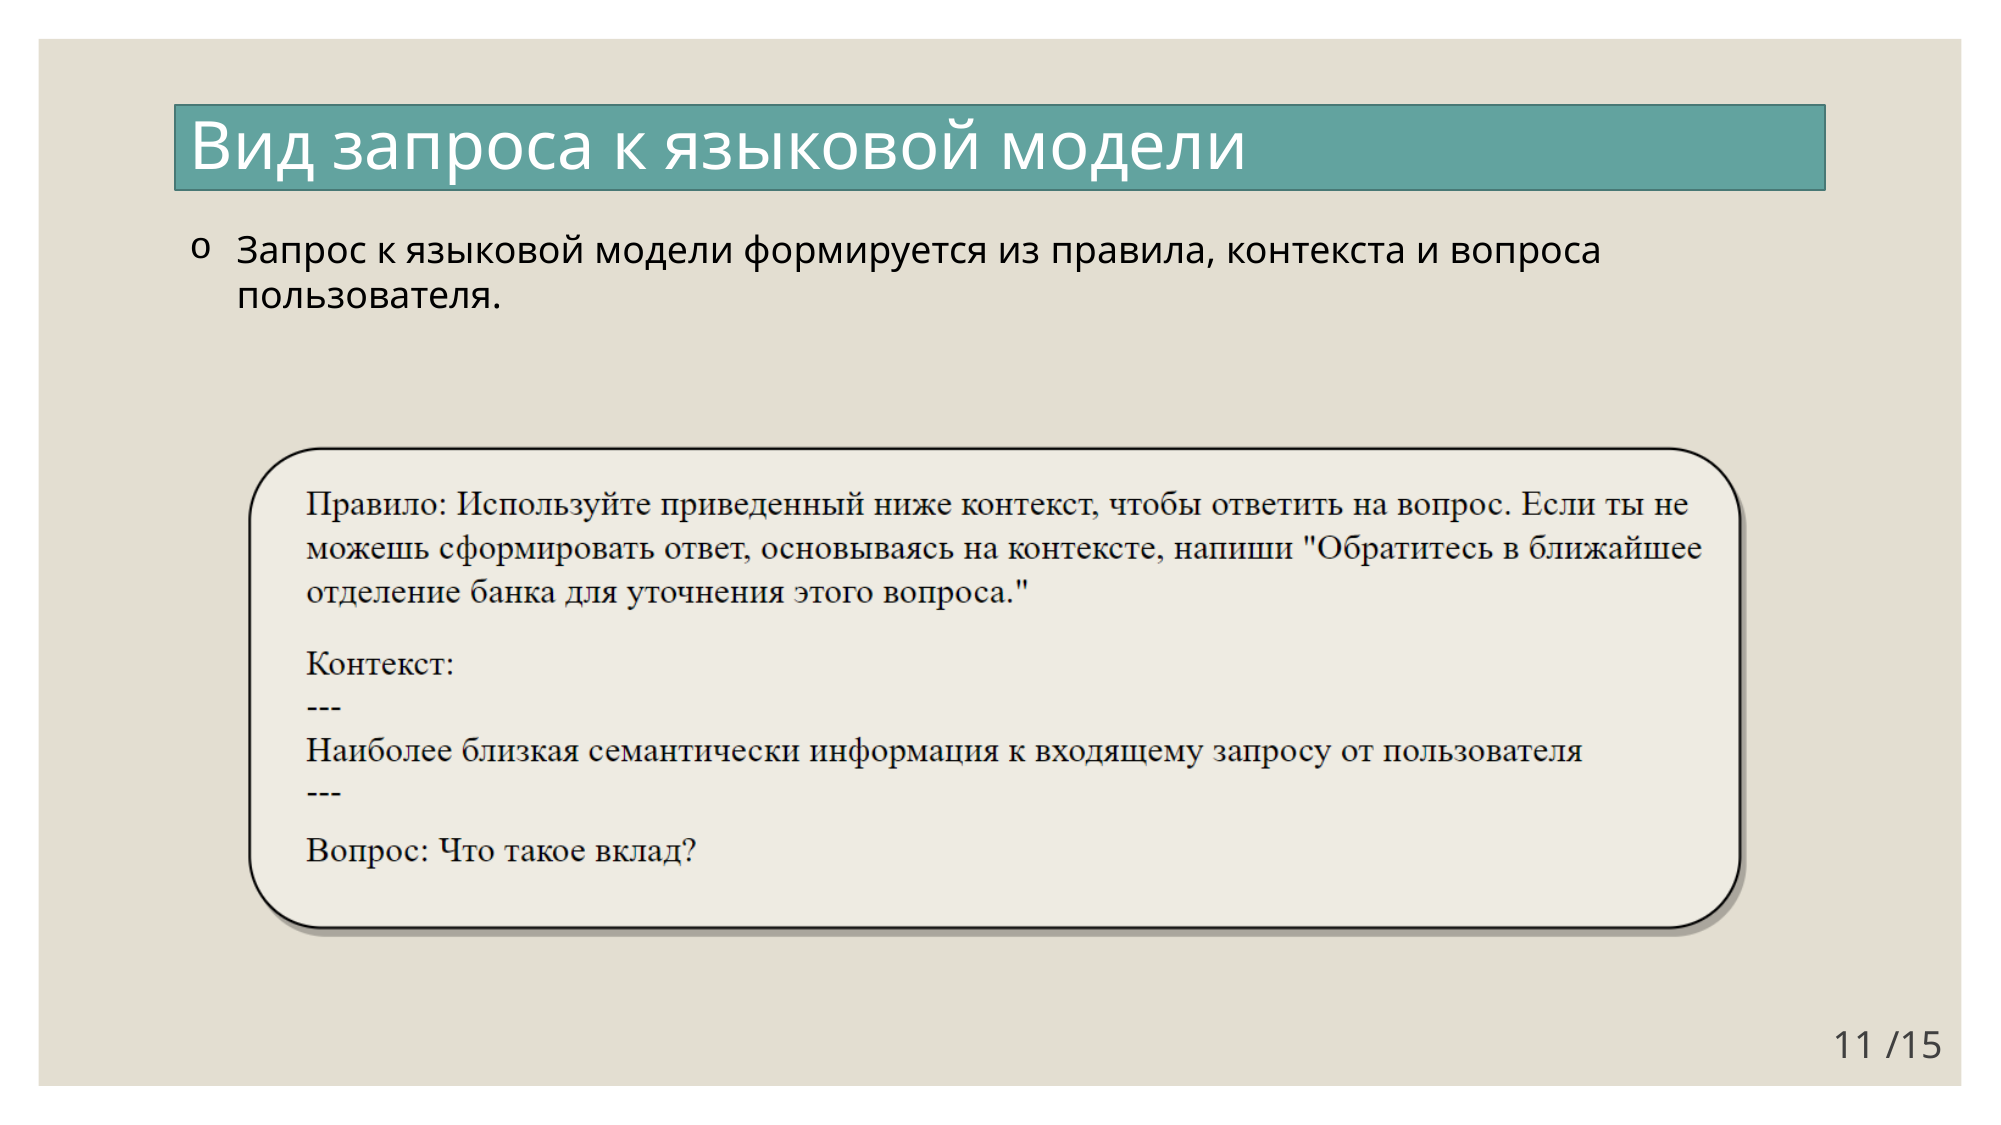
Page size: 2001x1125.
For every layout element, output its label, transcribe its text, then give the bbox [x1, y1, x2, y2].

title Вид запроса к языковой модели [174, 104, 1826, 191]
picture [174, 399, 1825, 1020]
text_box Запрос к языковой модели формируется из правила, контекста и вопроса пользователя. [174, 218, 1825, 324]
slide_number 11 /15 [1717, 1019, 1958, 1080]
